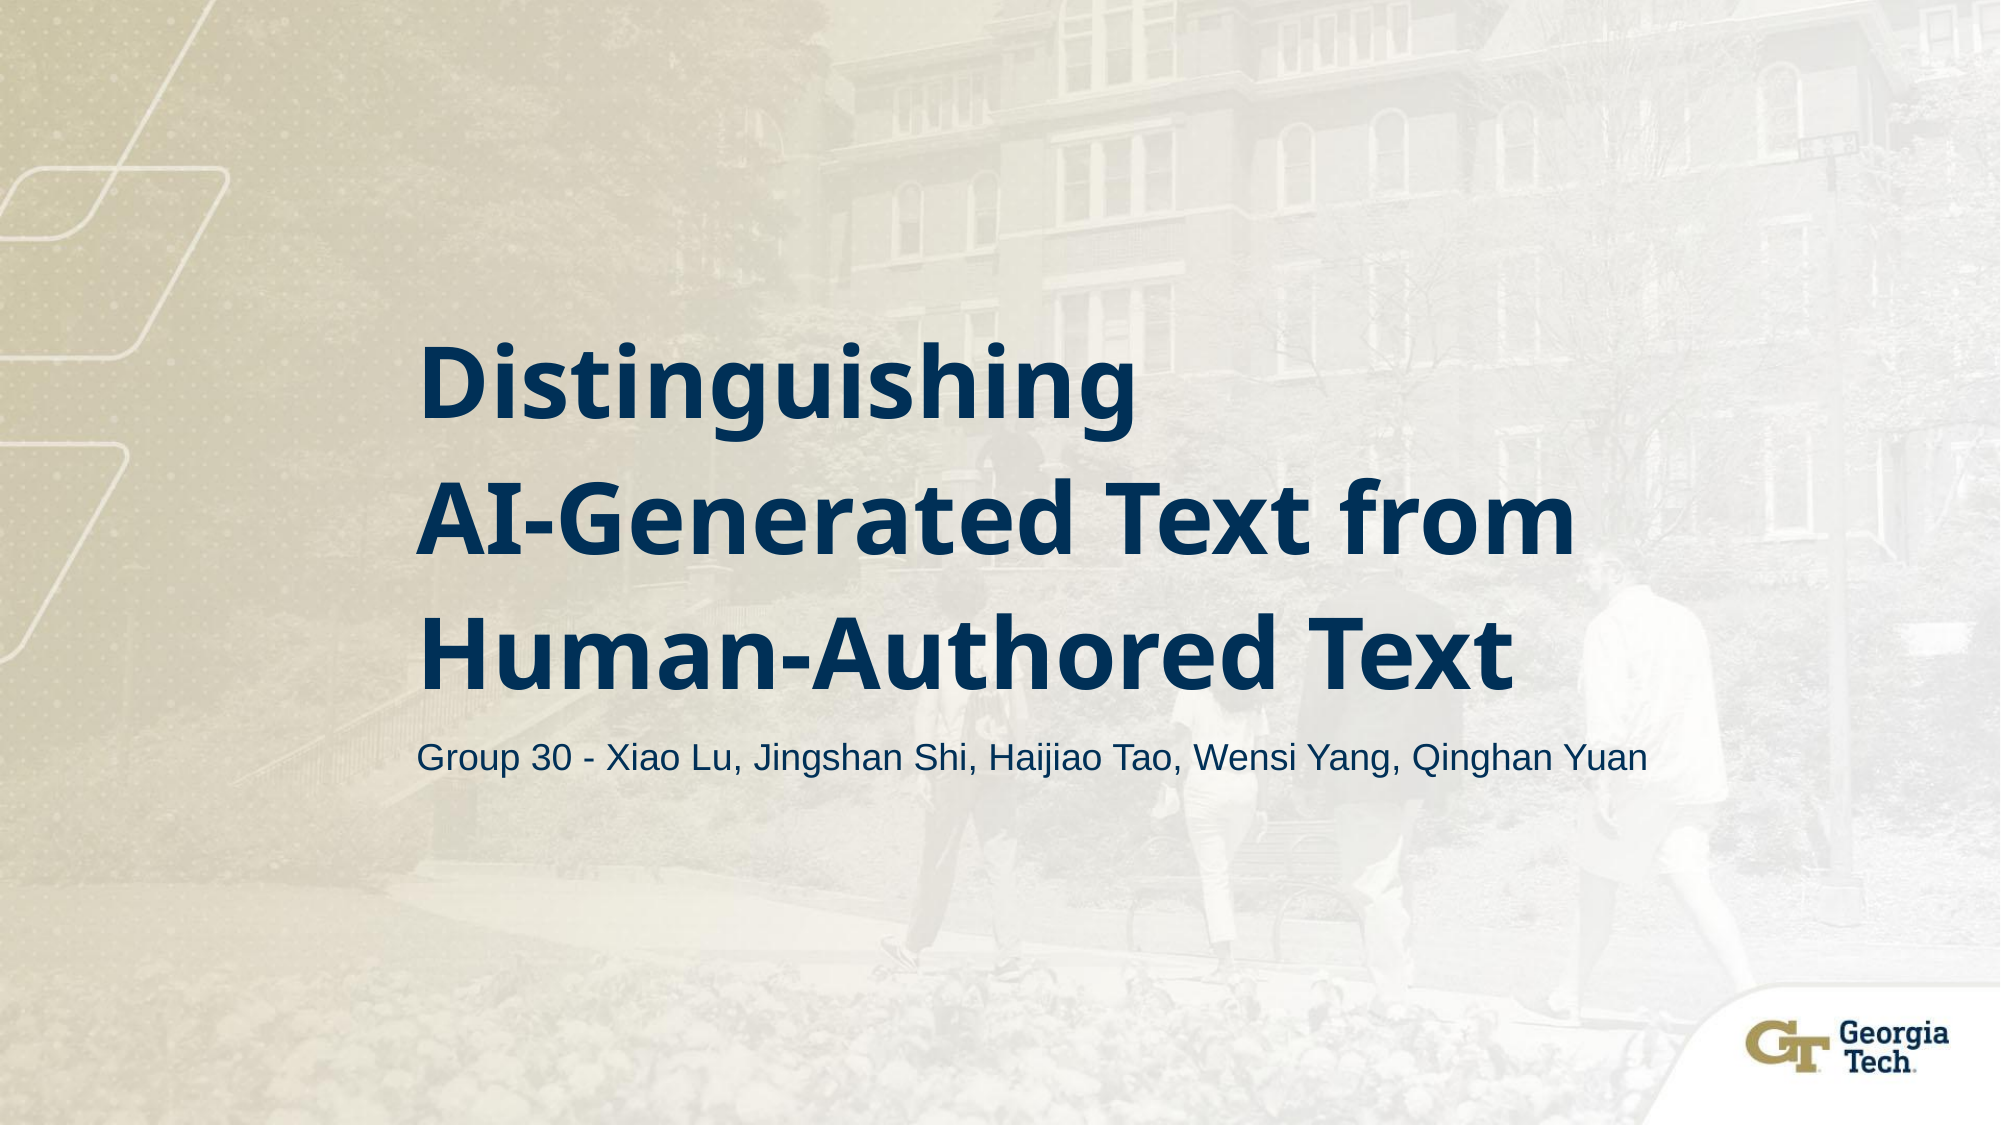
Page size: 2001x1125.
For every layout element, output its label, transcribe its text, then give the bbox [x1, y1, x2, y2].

picture [0, 0, 2001, 1125]
title Distinguishing AI-Generated Text from Human-Authored Text [401, 302, 1863, 728]
list Group 30 - Xiao Lu, Jingshan Shi, Haijiao Tao, Wensi Yang, Qinghan Yuan [401, 728, 1863, 832]
